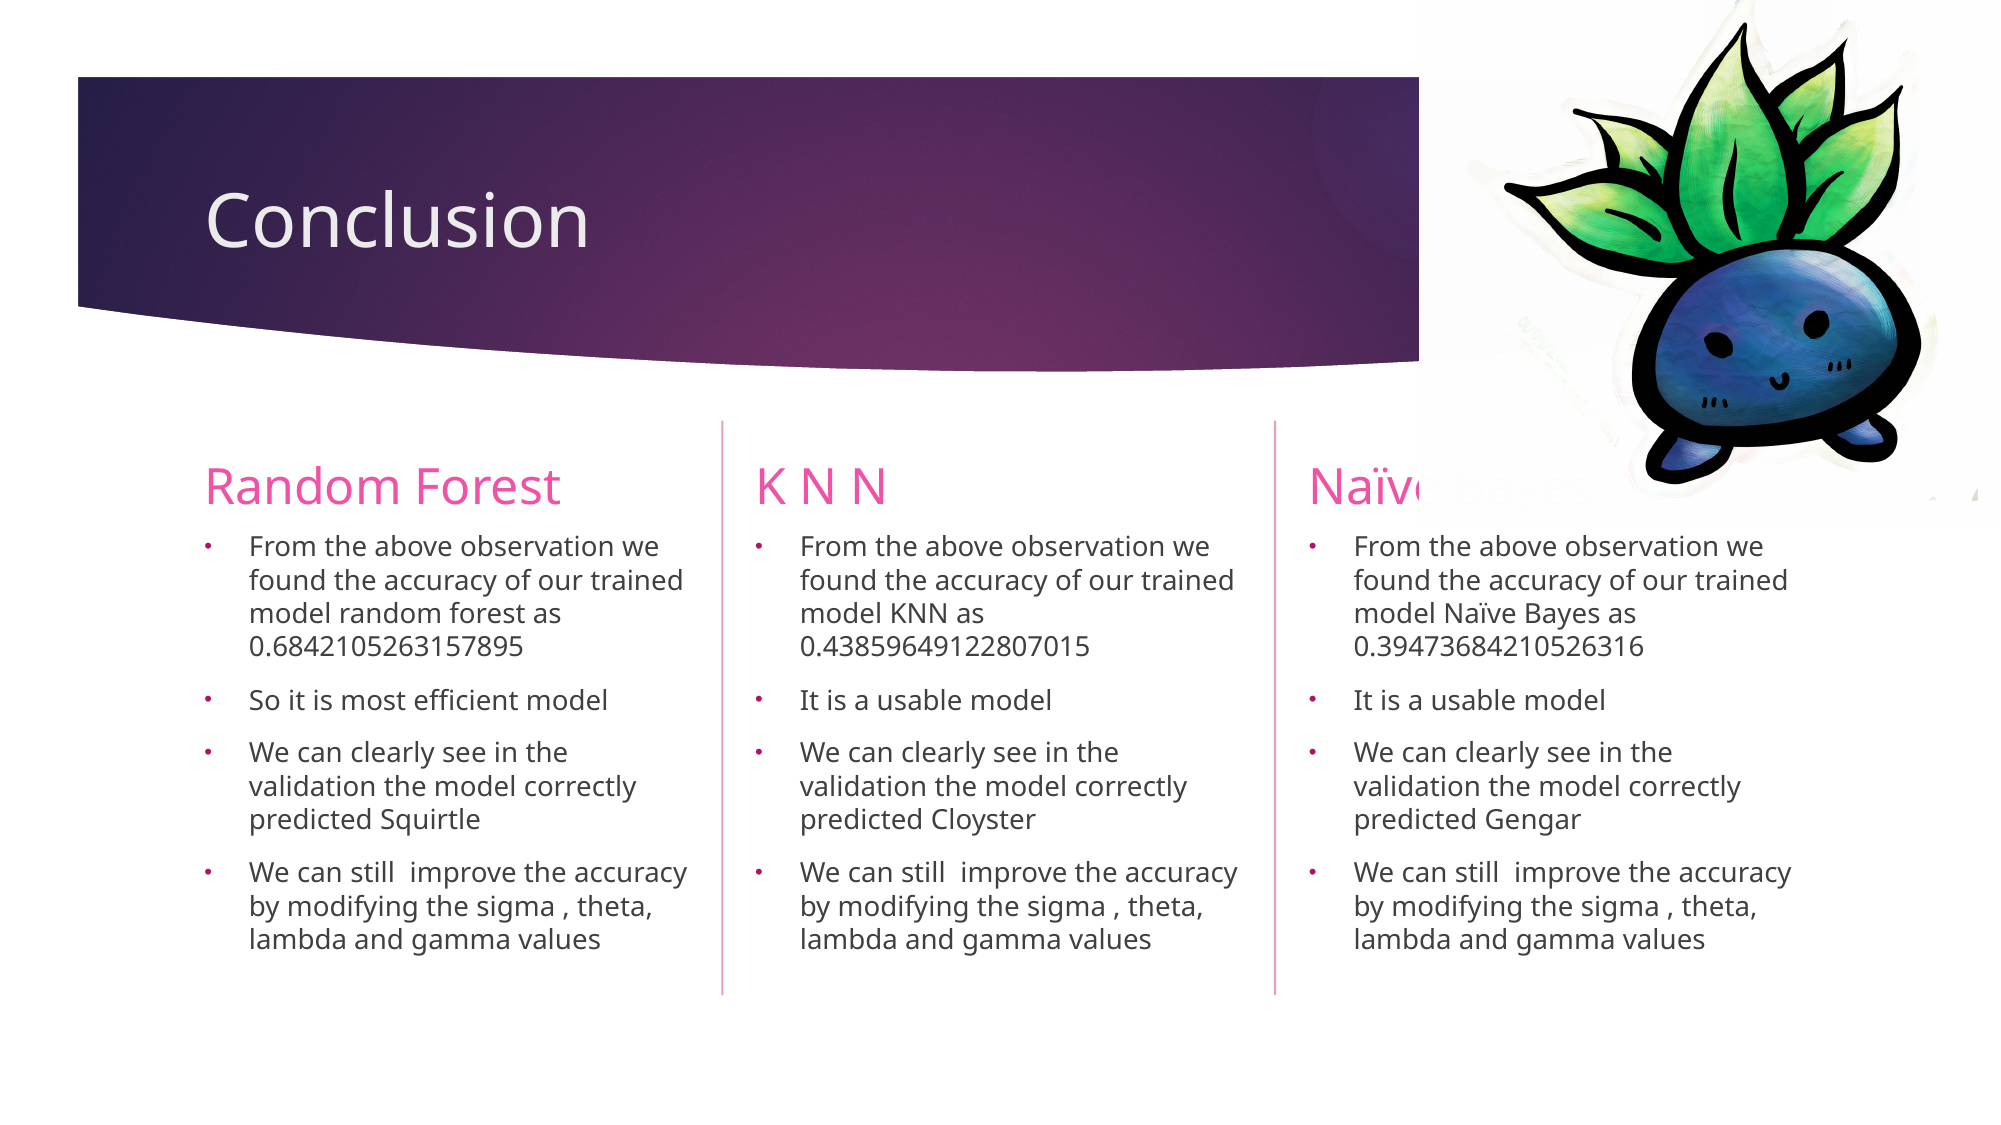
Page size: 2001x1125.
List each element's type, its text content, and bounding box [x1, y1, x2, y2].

list Naïve Bayes [1293, 427, 1413, 522]
list From the above observation we found the accuracy of our trained model Naïve Bayes as 0.39473684210526316 It is a usable model We can clearly see in the validation the model correctly predicted Gengar We can still improve the accuracy by modifying the sigma , theta, lambda and gamma values [1294, 521, 1810, 989]
list From the above observation we found the accuracy of our trained model KNN as 0.43859649122807015 It is a usable model We can clearly see in the validation the model correctly predicted Cloyster We can still improve the accuracy by modifying the sigma , theta, lambda and gamma values [740, 521, 1257, 989]
title Conclusion [189, 159, 1413, 276]
picture [1419, 0, 2000, 528]
list K N N [740, 427, 1257, 521]
list From the above observation we found the accuracy of our trained model random forest as 0.6842105263157895 So it is most efficient model We can clearly see in the validation the model correctly predicted Squirtle We can still improve the accuracy by modifying the sigma , theta, lambda and gamma values [189, 521, 705, 989]
list Random Forest [189, 427, 705, 521]
